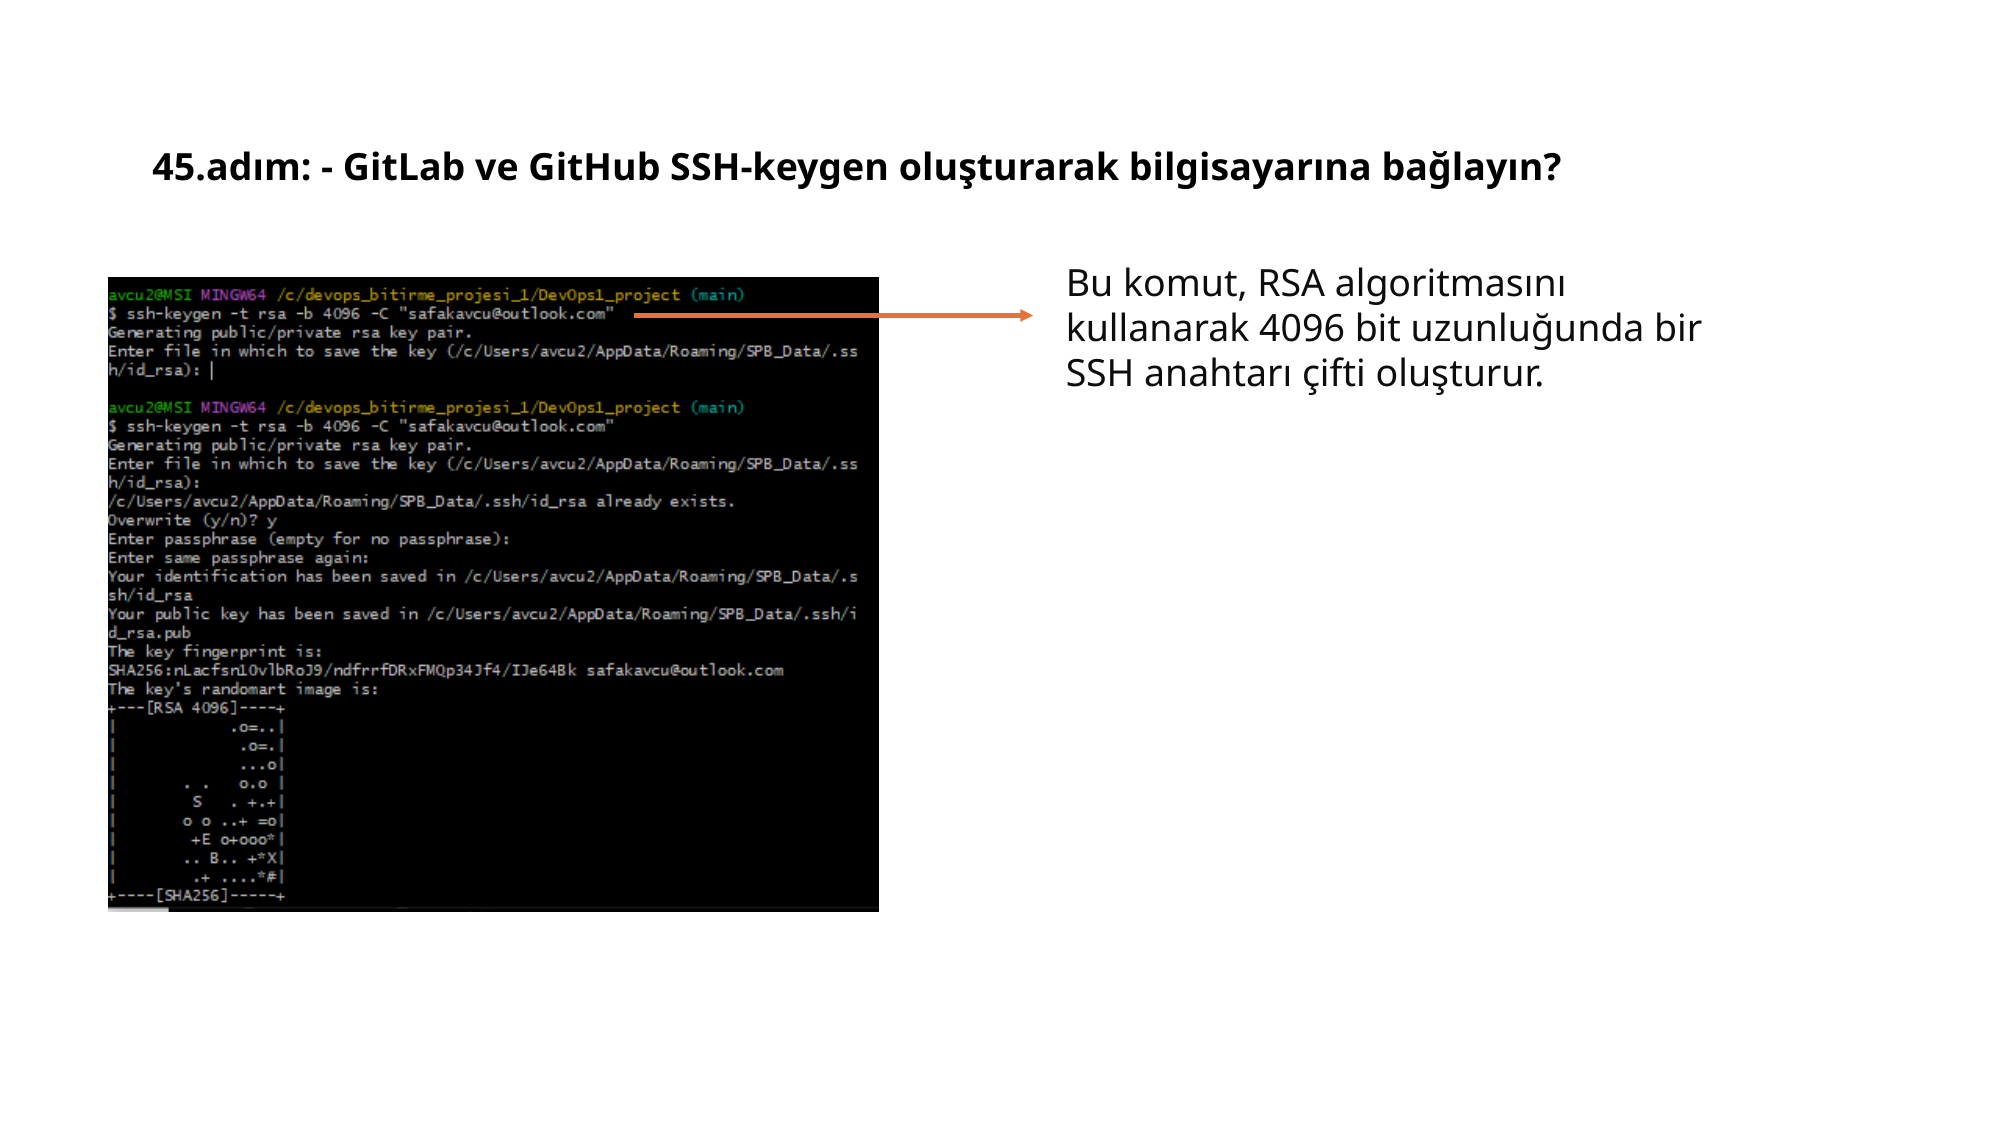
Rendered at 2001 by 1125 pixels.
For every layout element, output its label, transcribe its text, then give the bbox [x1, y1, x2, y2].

picture [107, 276, 880, 913]
text_box Bu komut, RSA algoritmasını kullanarak 4096 bit uzunluğunda bir SSH anahtarı çifti oluşturur. [1051, 251, 1758, 402]
title 45.adım: - GitLab ve GitHub SSH-keygen oluşturarak bilgisayarına bağlayın? [137, 59, 1863, 278]
